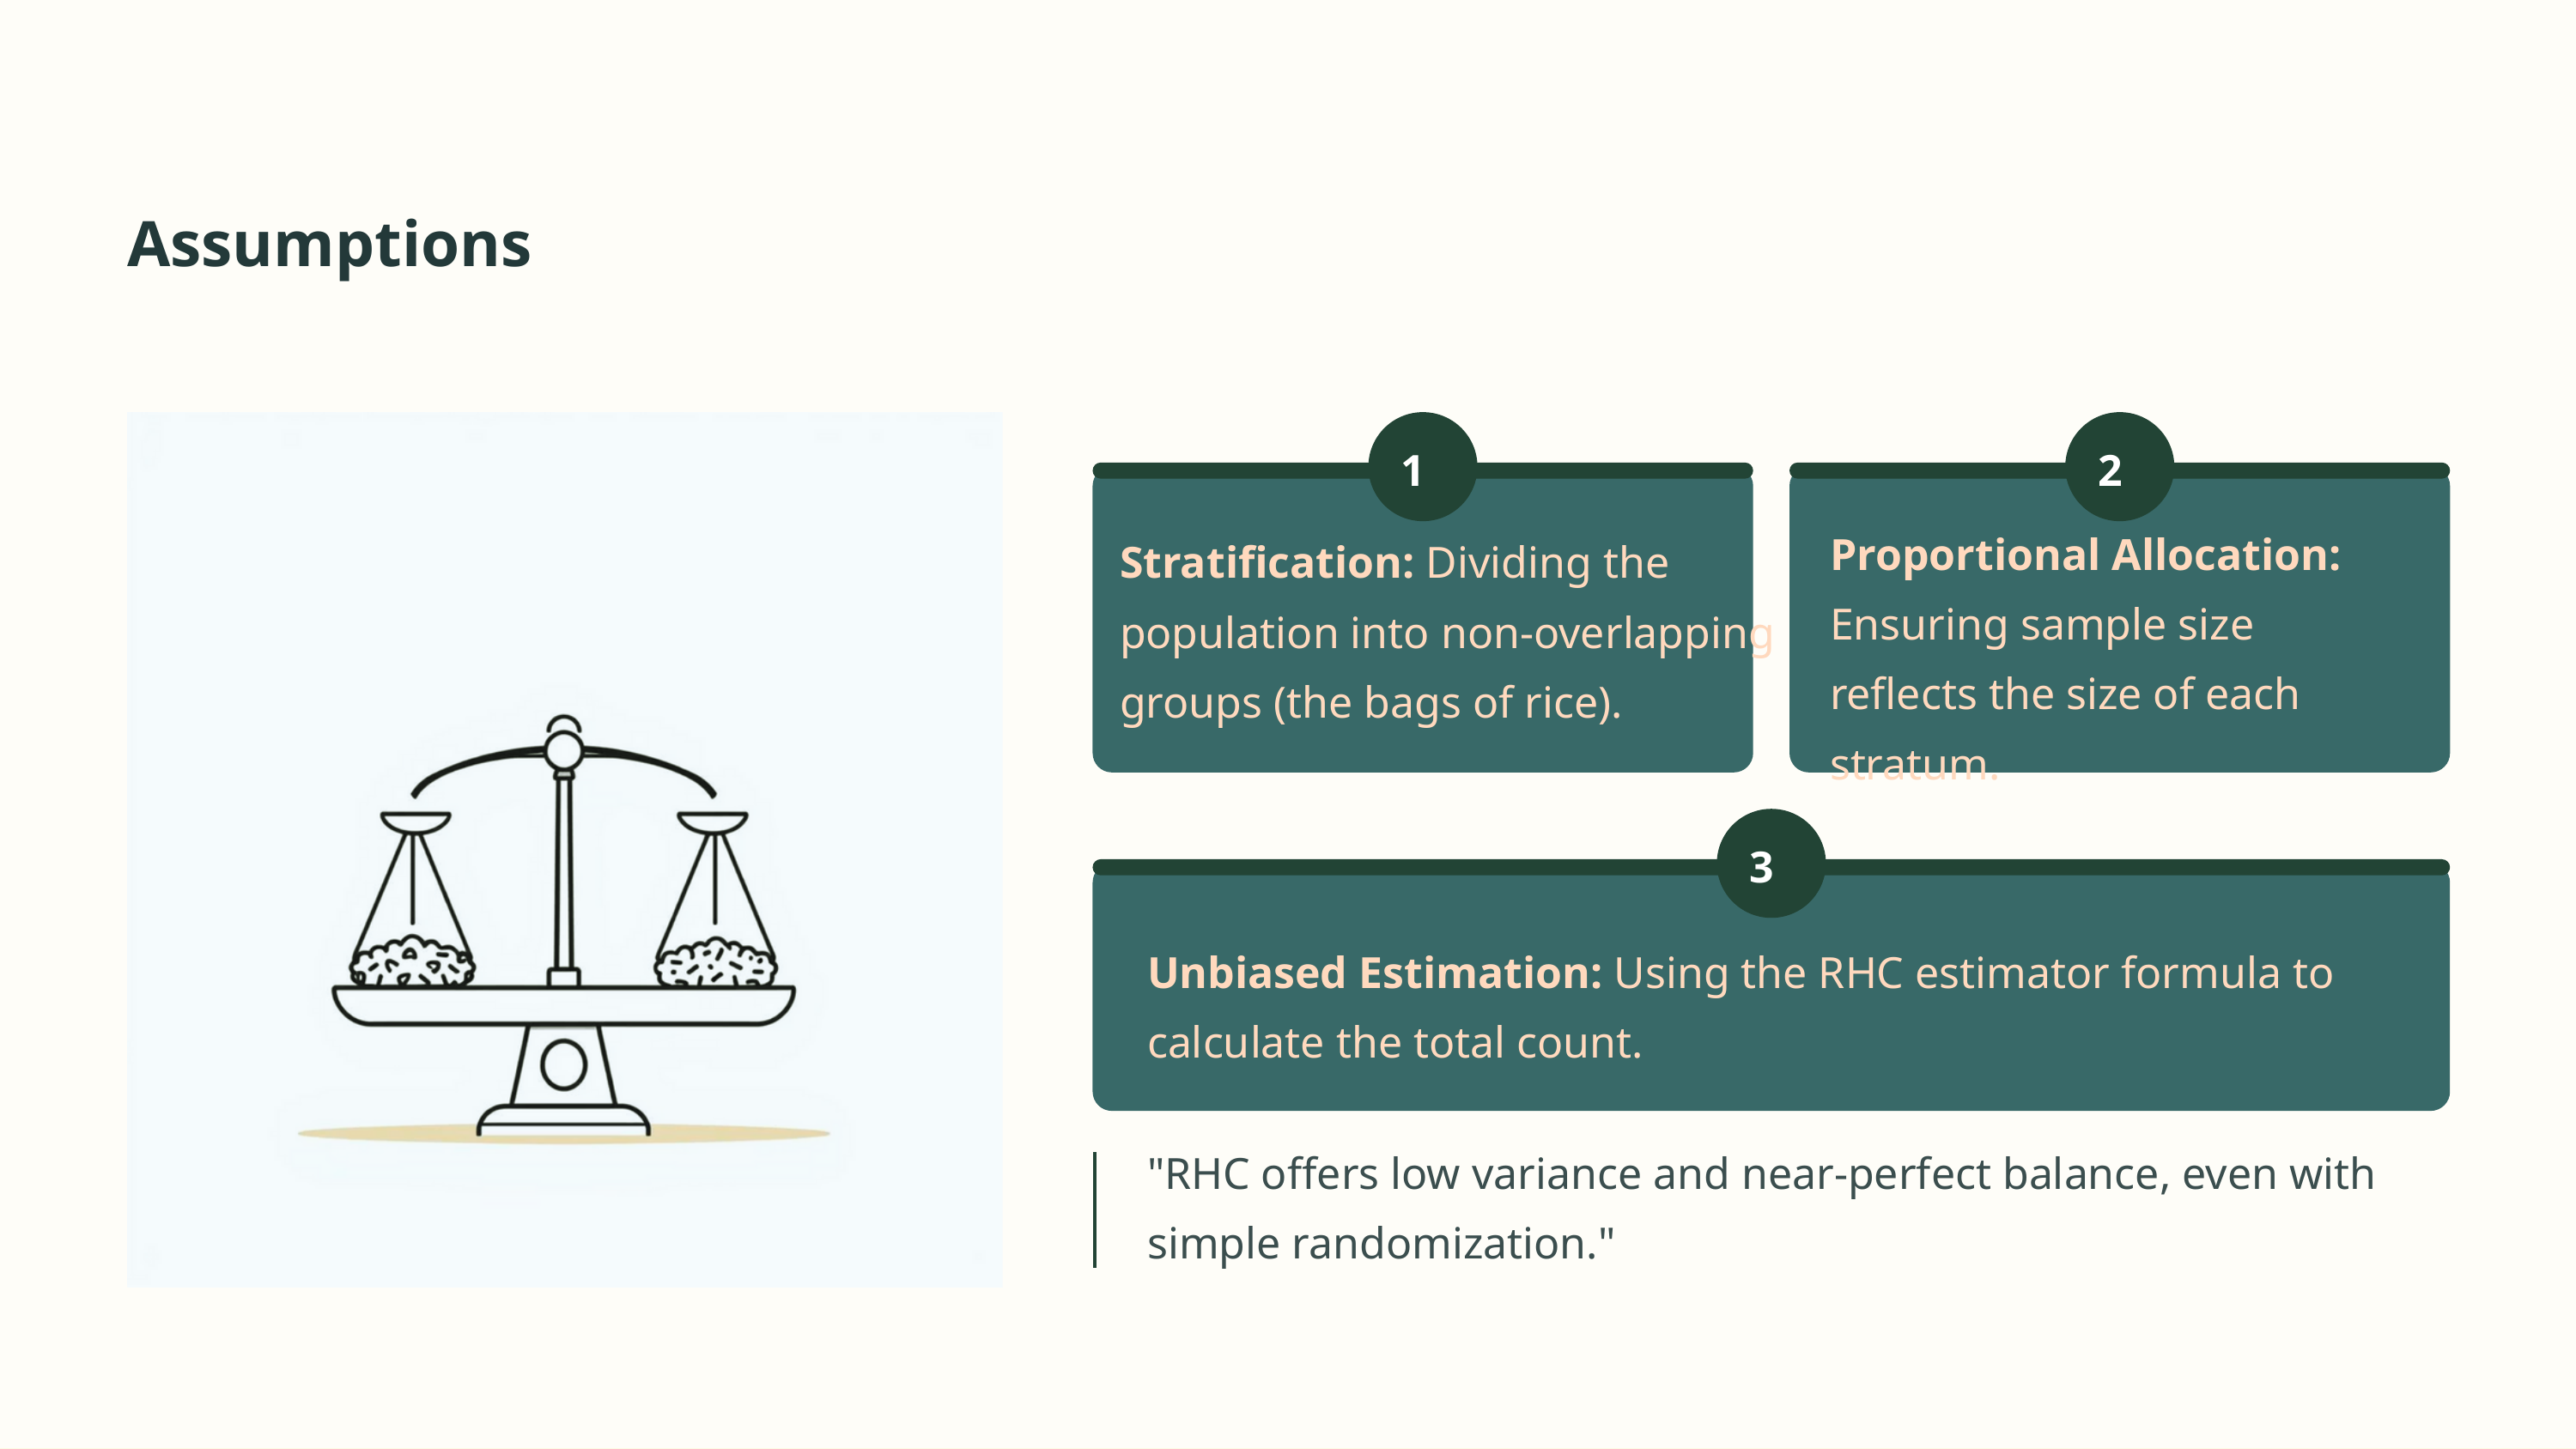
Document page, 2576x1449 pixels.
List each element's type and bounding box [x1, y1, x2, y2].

text_box [1789, 485, 2451, 773]
text_box [1092, 462, 1364, 479]
text_box [1092, 486, 1753, 773]
text_box [1092, 858, 1712, 876]
text_box [1789, 462, 2060, 479]
text_box [1368, 411, 1478, 522]
text_box [1092, 1151, 1097, 1269]
text_box [1092, 882, 2451, 1112]
text_box [1830, 858, 2451, 876]
text_box [1481, 462, 1753, 479]
text_box [126, 411, 1003, 1288]
text_box [1716, 808, 1826, 919]
text_box [2179, 462, 2451, 479]
text_box [2064, 411, 2175, 522]
text_box [0, 0, 2576, 1449]
